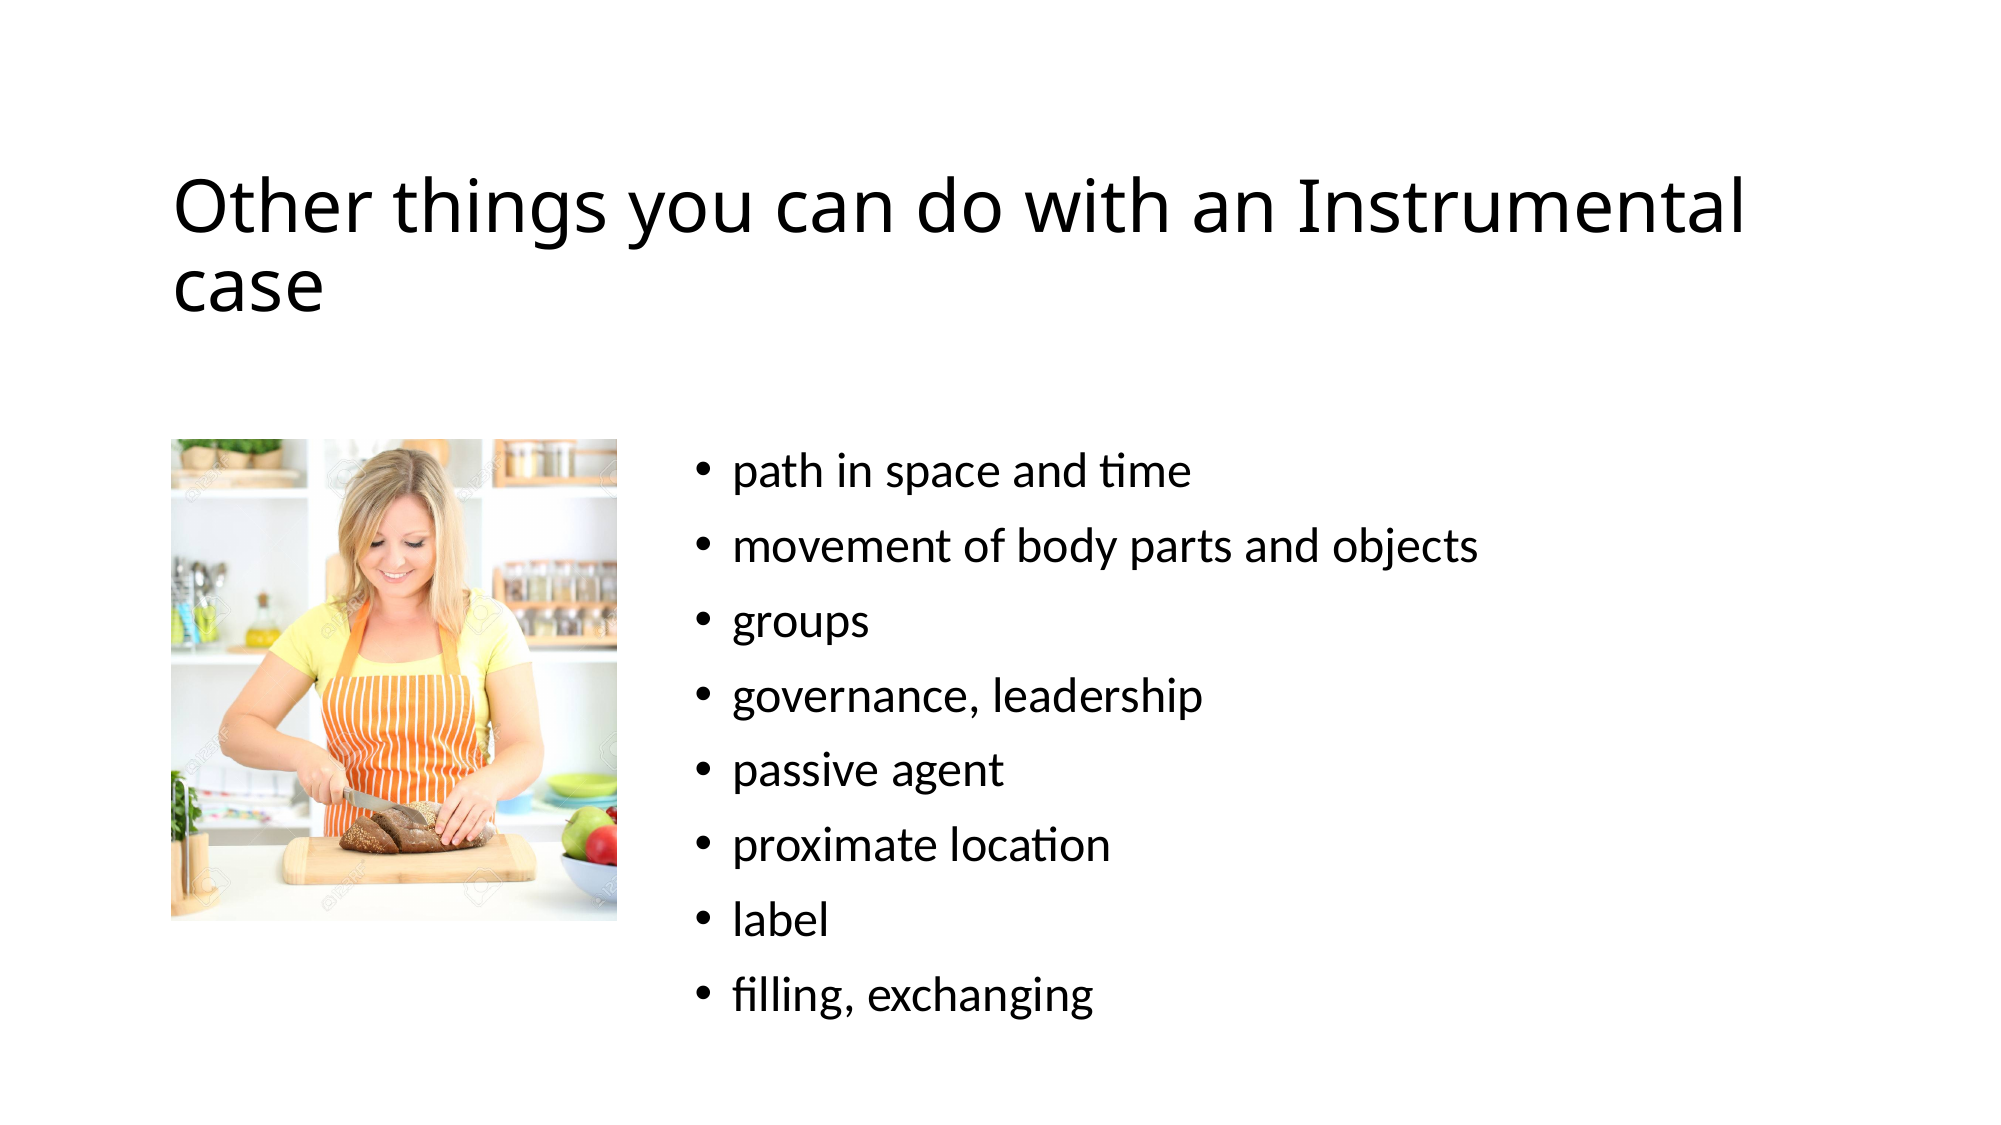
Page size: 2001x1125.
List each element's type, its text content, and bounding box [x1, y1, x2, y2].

title Other things you can do with an Instrumental case [157, 160, 1895, 335]
list path in space and time movement of body parts and objects groups governance, leadership passive agent proximate location label filling, exchanging [679, 437, 1877, 1076]
picture [171, 439, 617, 921]
